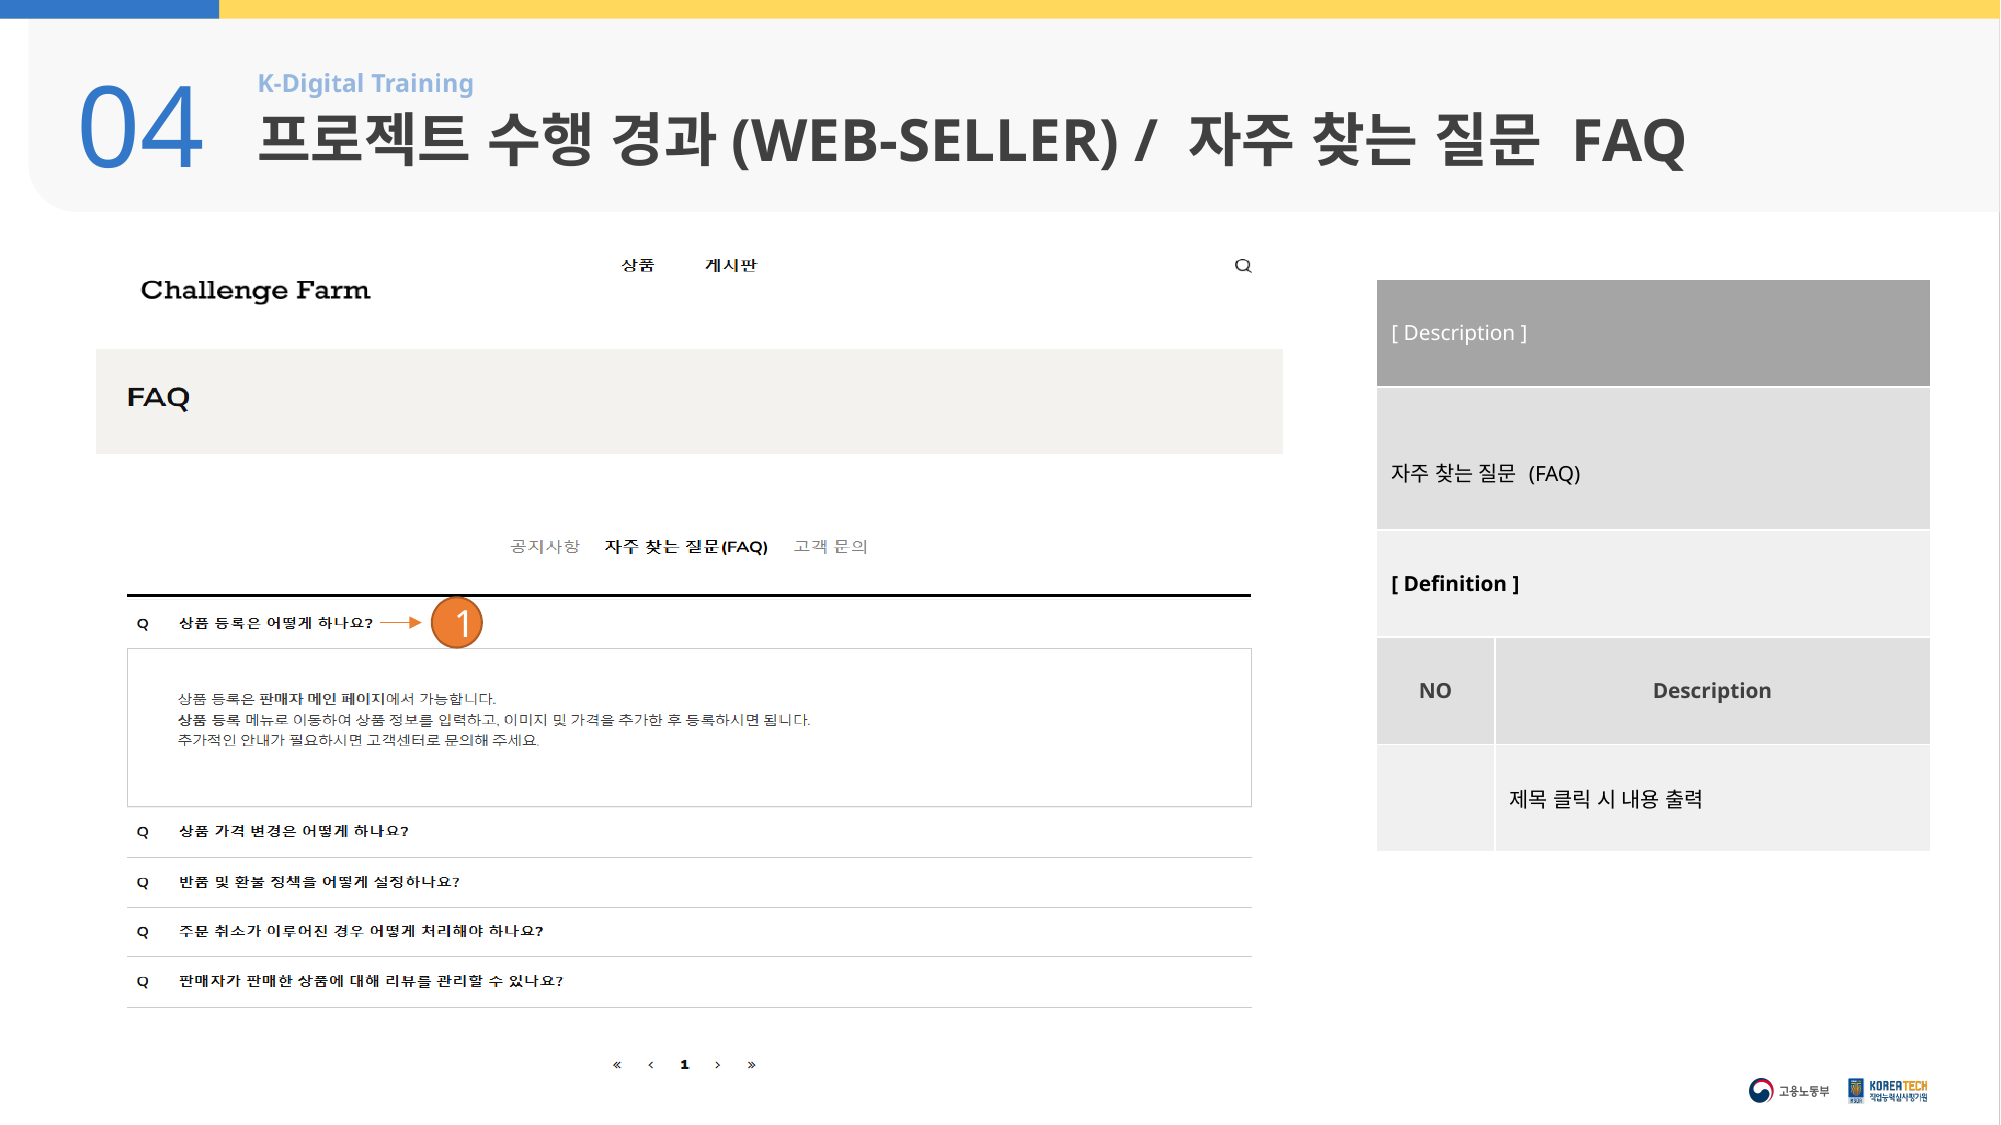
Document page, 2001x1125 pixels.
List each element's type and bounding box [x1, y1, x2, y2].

picture [0, 0, 2000, 1125]
text_box [1749, 1078, 1927, 1104]
text_box [61, 54, 1927, 191]
